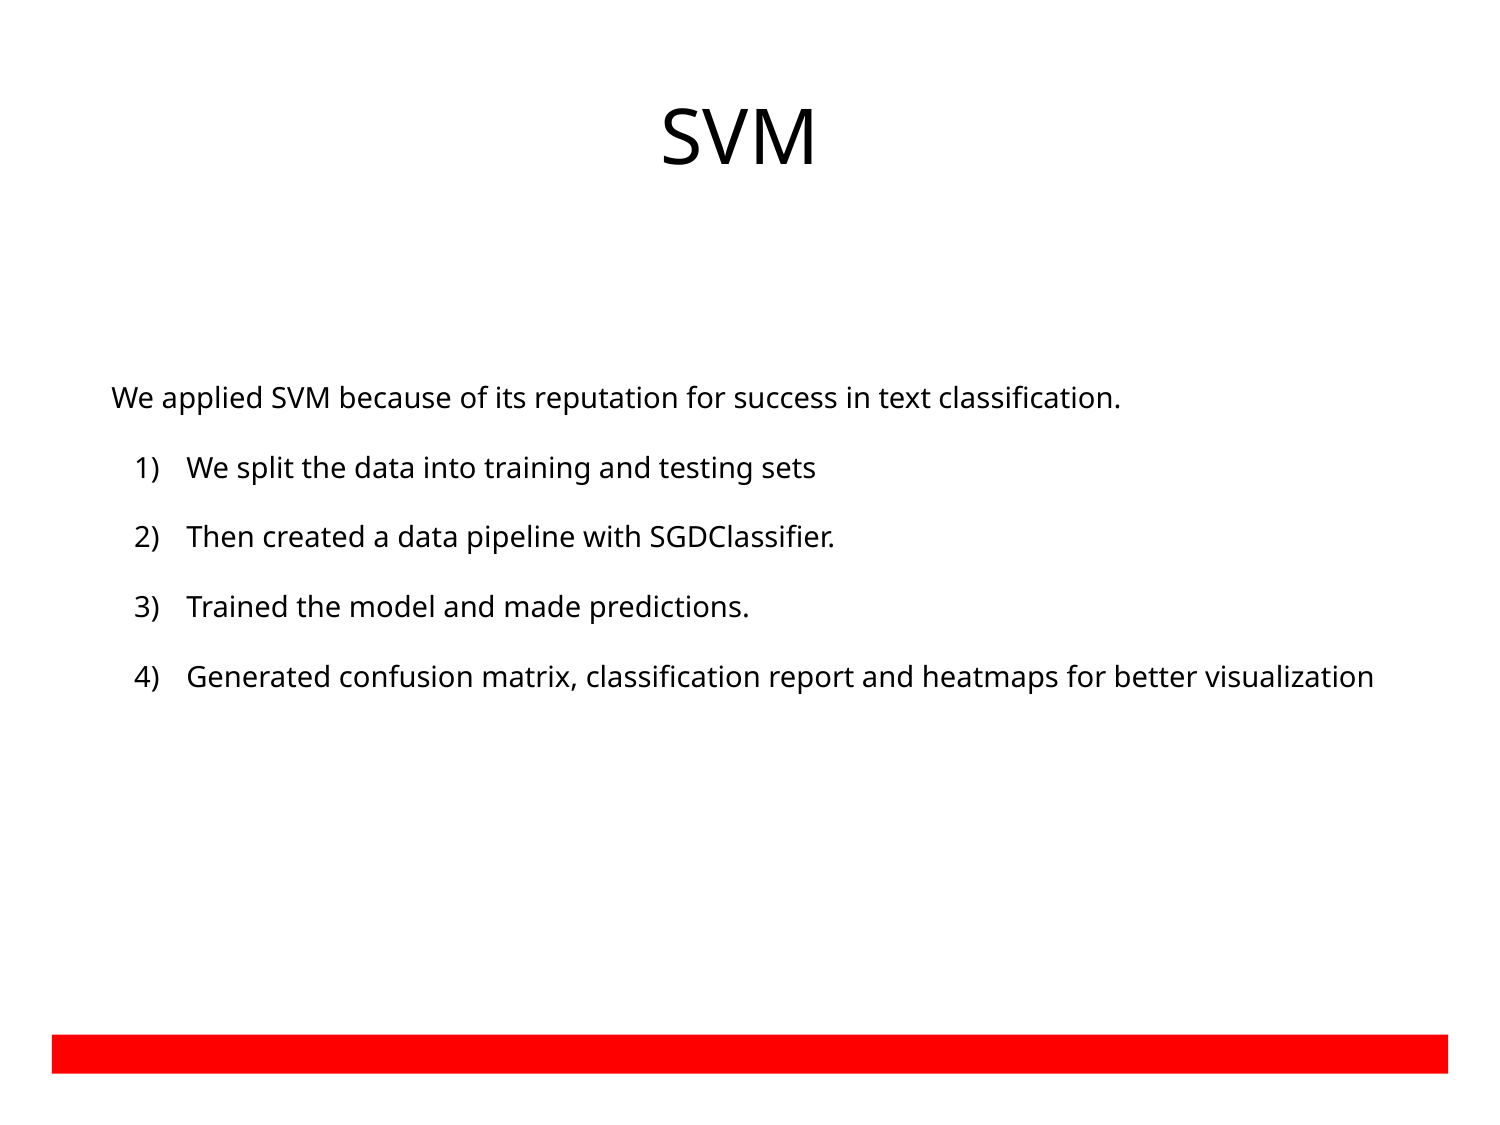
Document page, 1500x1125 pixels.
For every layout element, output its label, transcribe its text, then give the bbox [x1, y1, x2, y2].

text_box We applied SVM because of its reputation for success in text classification. We split the data into training and testing sets Then created a data pipeline with SGDClassifier. Trained the model and made predictions. Generated confusion matrix, classification report and heatmaps for better visualization [96, 328, 1432, 709]
title SVM [51, 72, 1449, 198]
